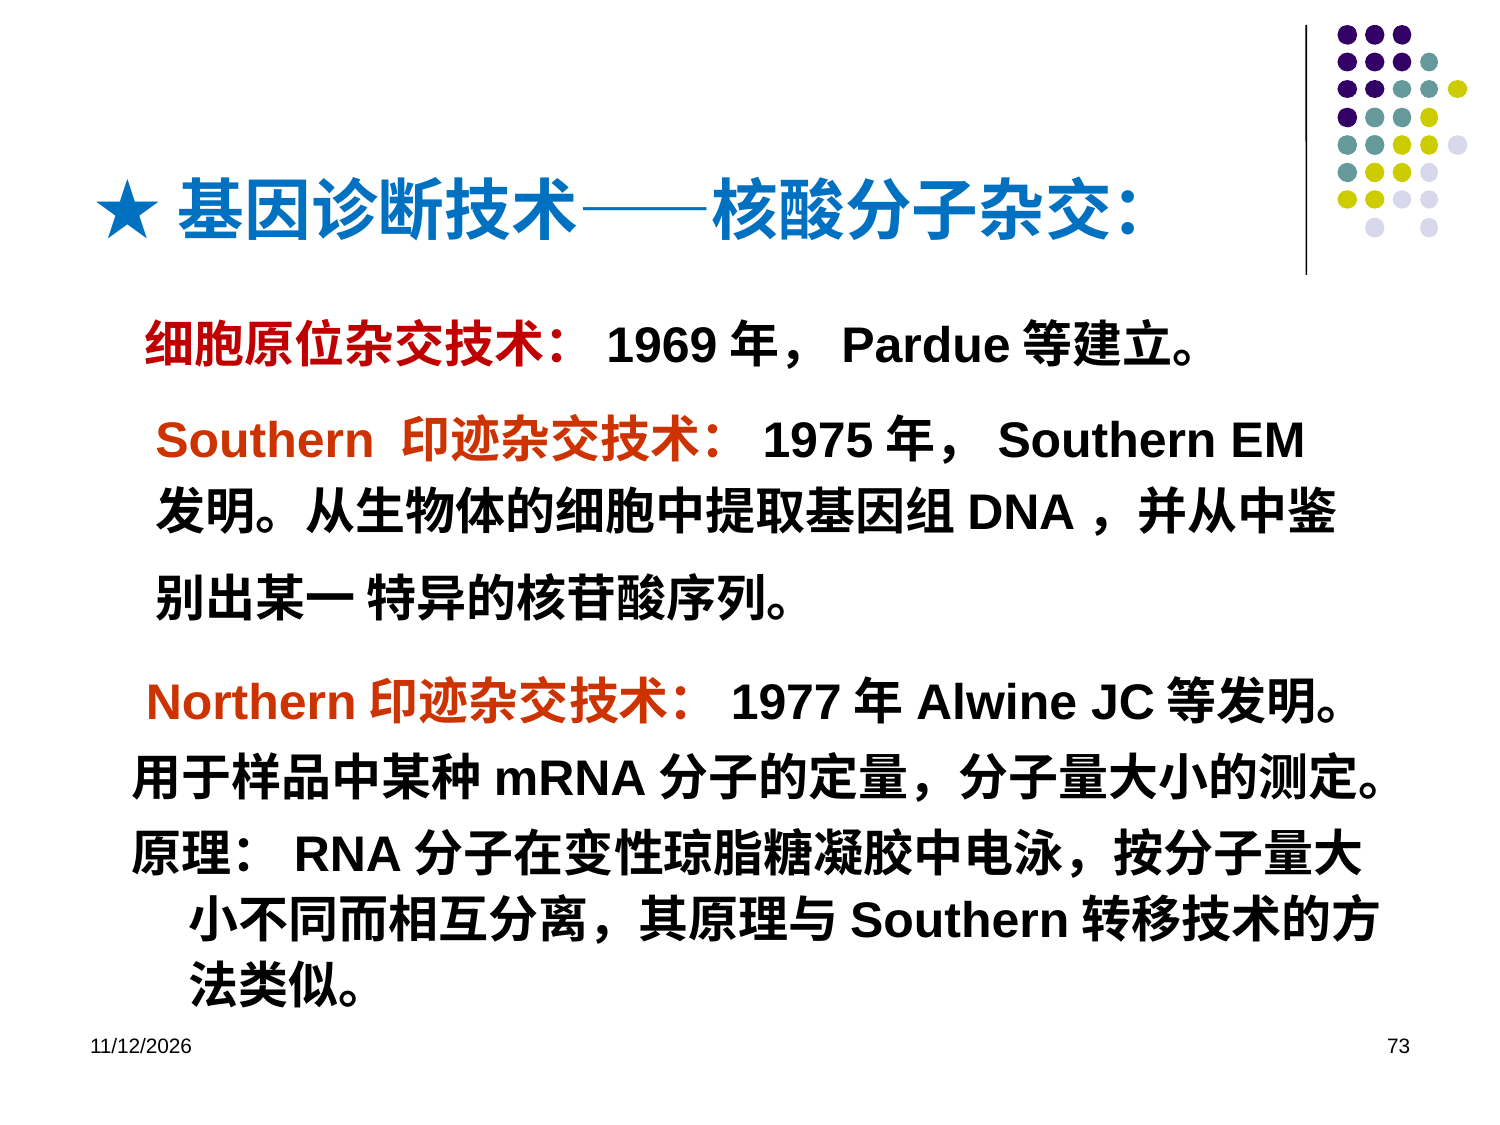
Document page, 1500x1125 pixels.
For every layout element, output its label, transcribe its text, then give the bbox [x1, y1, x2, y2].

text_box ★基因诊断技术——核酸分子杂交： [64, 144, 1140, 256]
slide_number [74, 1024, 426, 1101]
text_box 细胞原位杂交技术：1969年，Pardue等建立。 [129, 293, 1266, 381]
text_box Northern印迹杂交技术：1977年Alwine JC等发明。 用于样品中某种mRNA分子的定量，分子量大小的测定。 原理：RNA分子在变性琼脂糖凝胶中电泳，按分子量大小不同而相互分离，其原理与Southern转移技术的方法类似。 [117, 656, 1424, 1021]
slide_number 73 [1074, 1024, 1426, 1101]
text_box Southern 印迹杂交技术：1975年，Southern EM发明。从生物体的细胞中提取基因组DNA，并从中鉴别出某一 特异的核苷酸序列。 [140, 388, 1360, 637]
